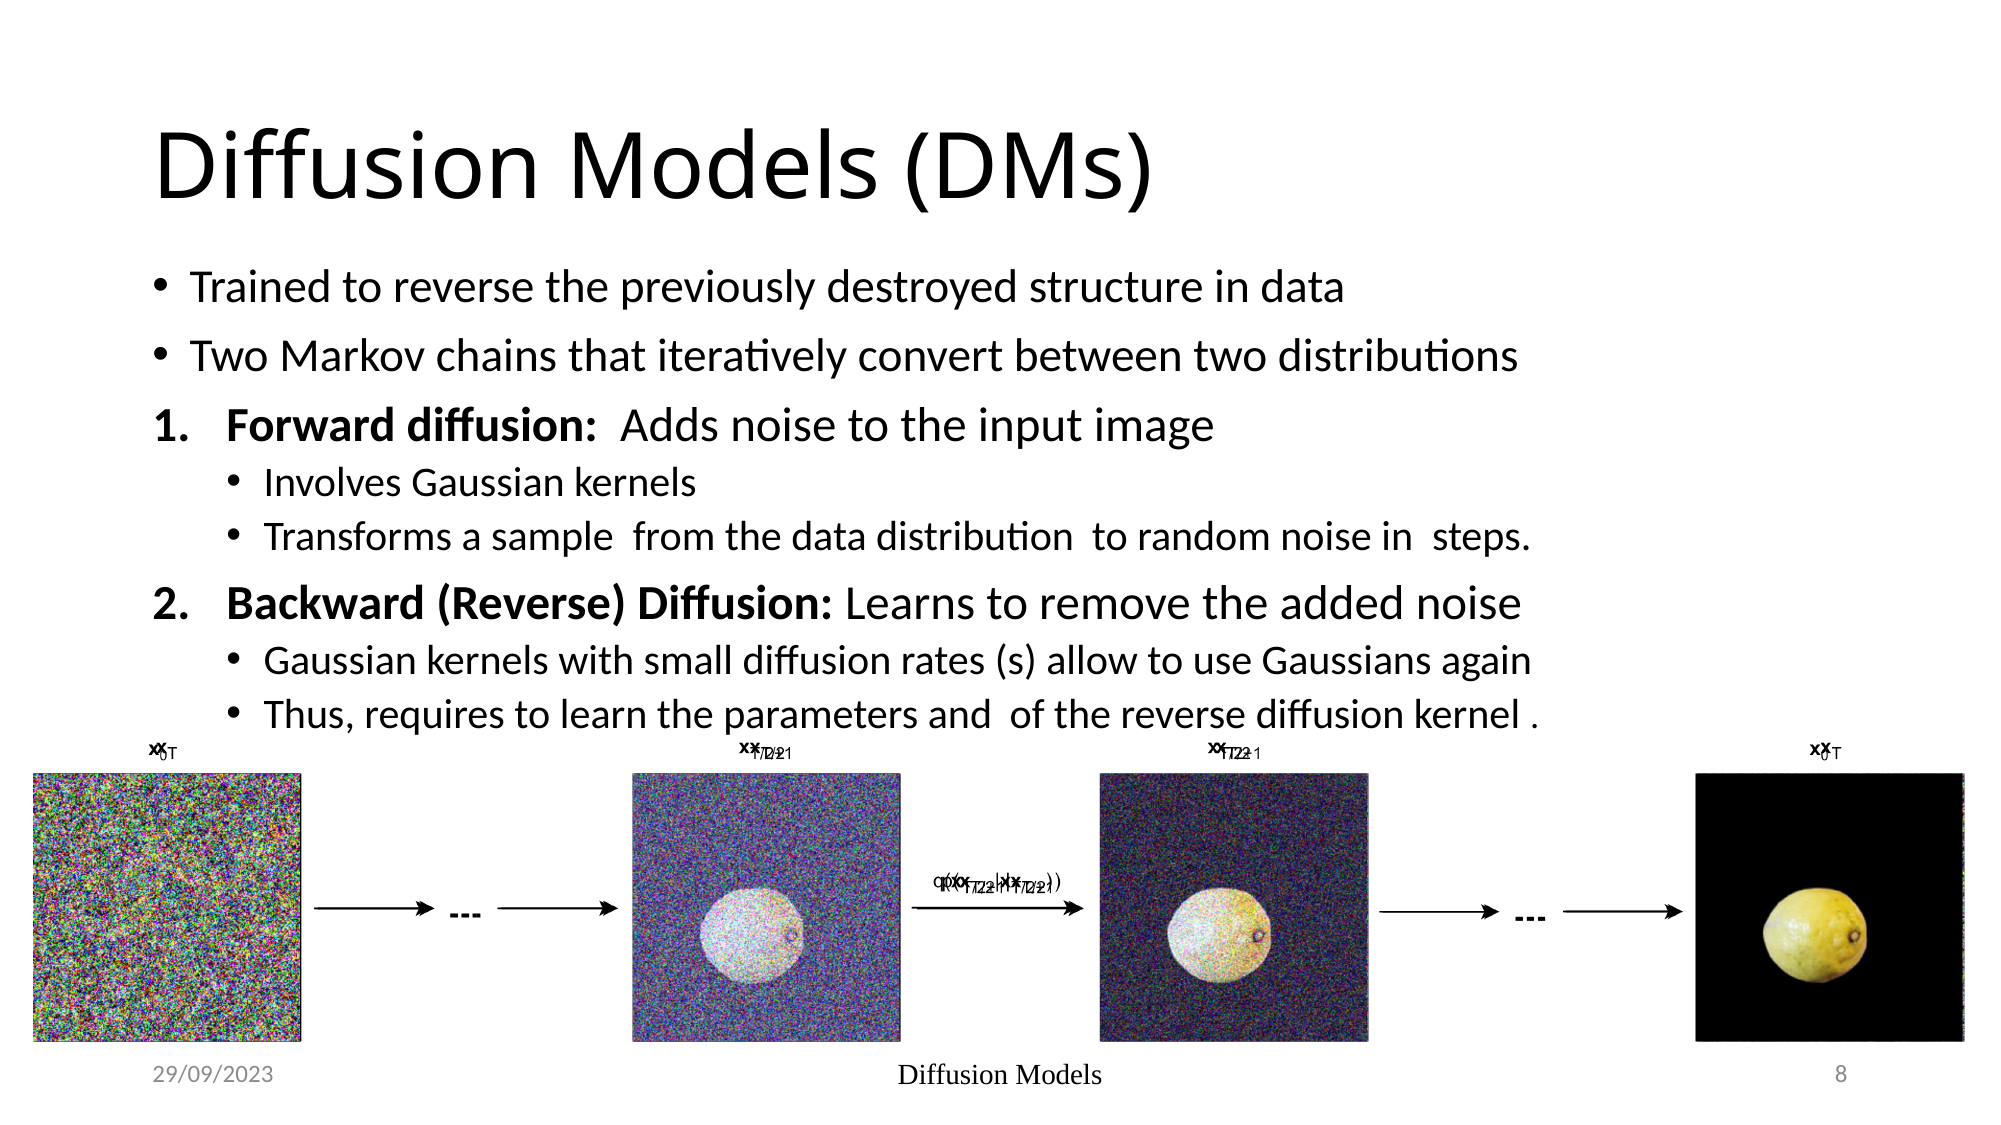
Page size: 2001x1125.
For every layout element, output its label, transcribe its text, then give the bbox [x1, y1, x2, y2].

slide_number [137, 1043, 588, 1103]
slide_number 8 [1412, 1043, 1863, 1103]
picture [33, 723, 1966, 1043]
footer Diffusion Models [662, 1043, 1338, 1103]
title Diffusion Models (DMs) [137, 59, 1863, 278]
